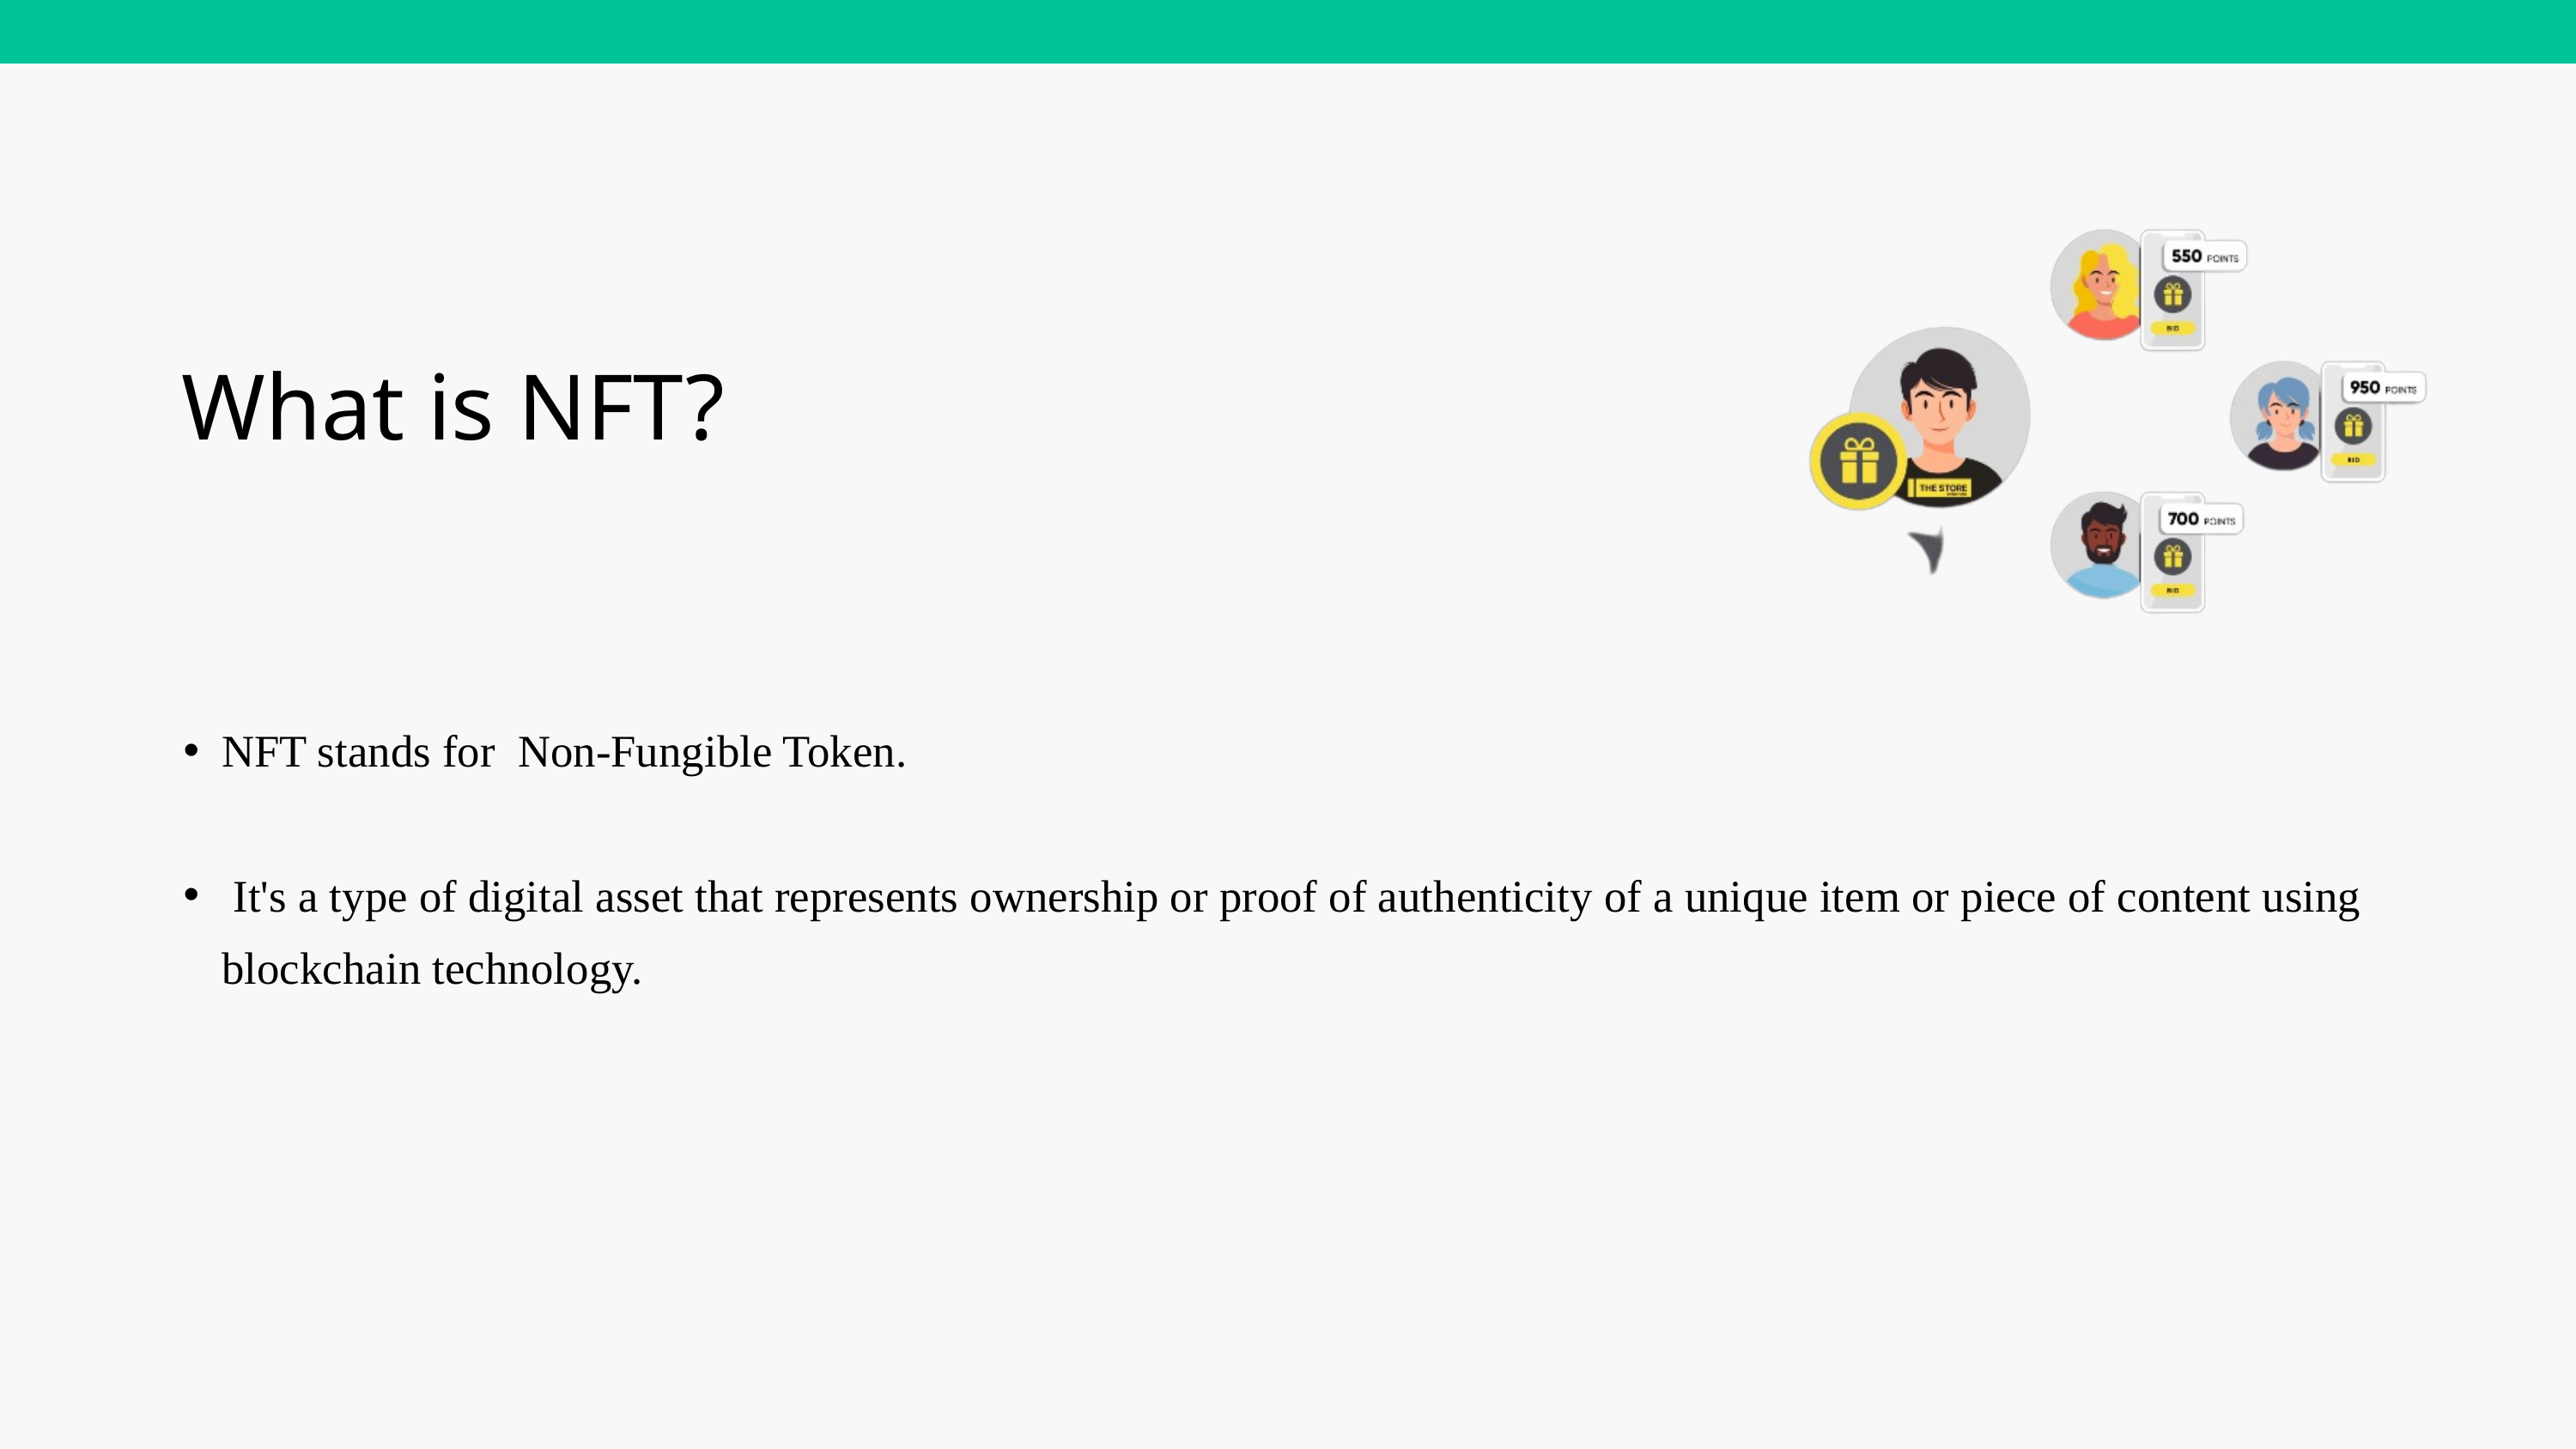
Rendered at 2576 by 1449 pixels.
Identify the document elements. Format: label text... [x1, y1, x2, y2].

text_box NFT stands for Non-Fungible Token. It's a type of digital asset that represents ownership or proof of authenticity of a unique item or piece of content using blockchain technology. [144, 704, 2432, 1138]
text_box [0, 0, 2576, 64]
text_box What is NFT? [0, 313, 1288, 459]
text_box [1782, 187, 2469, 629]
